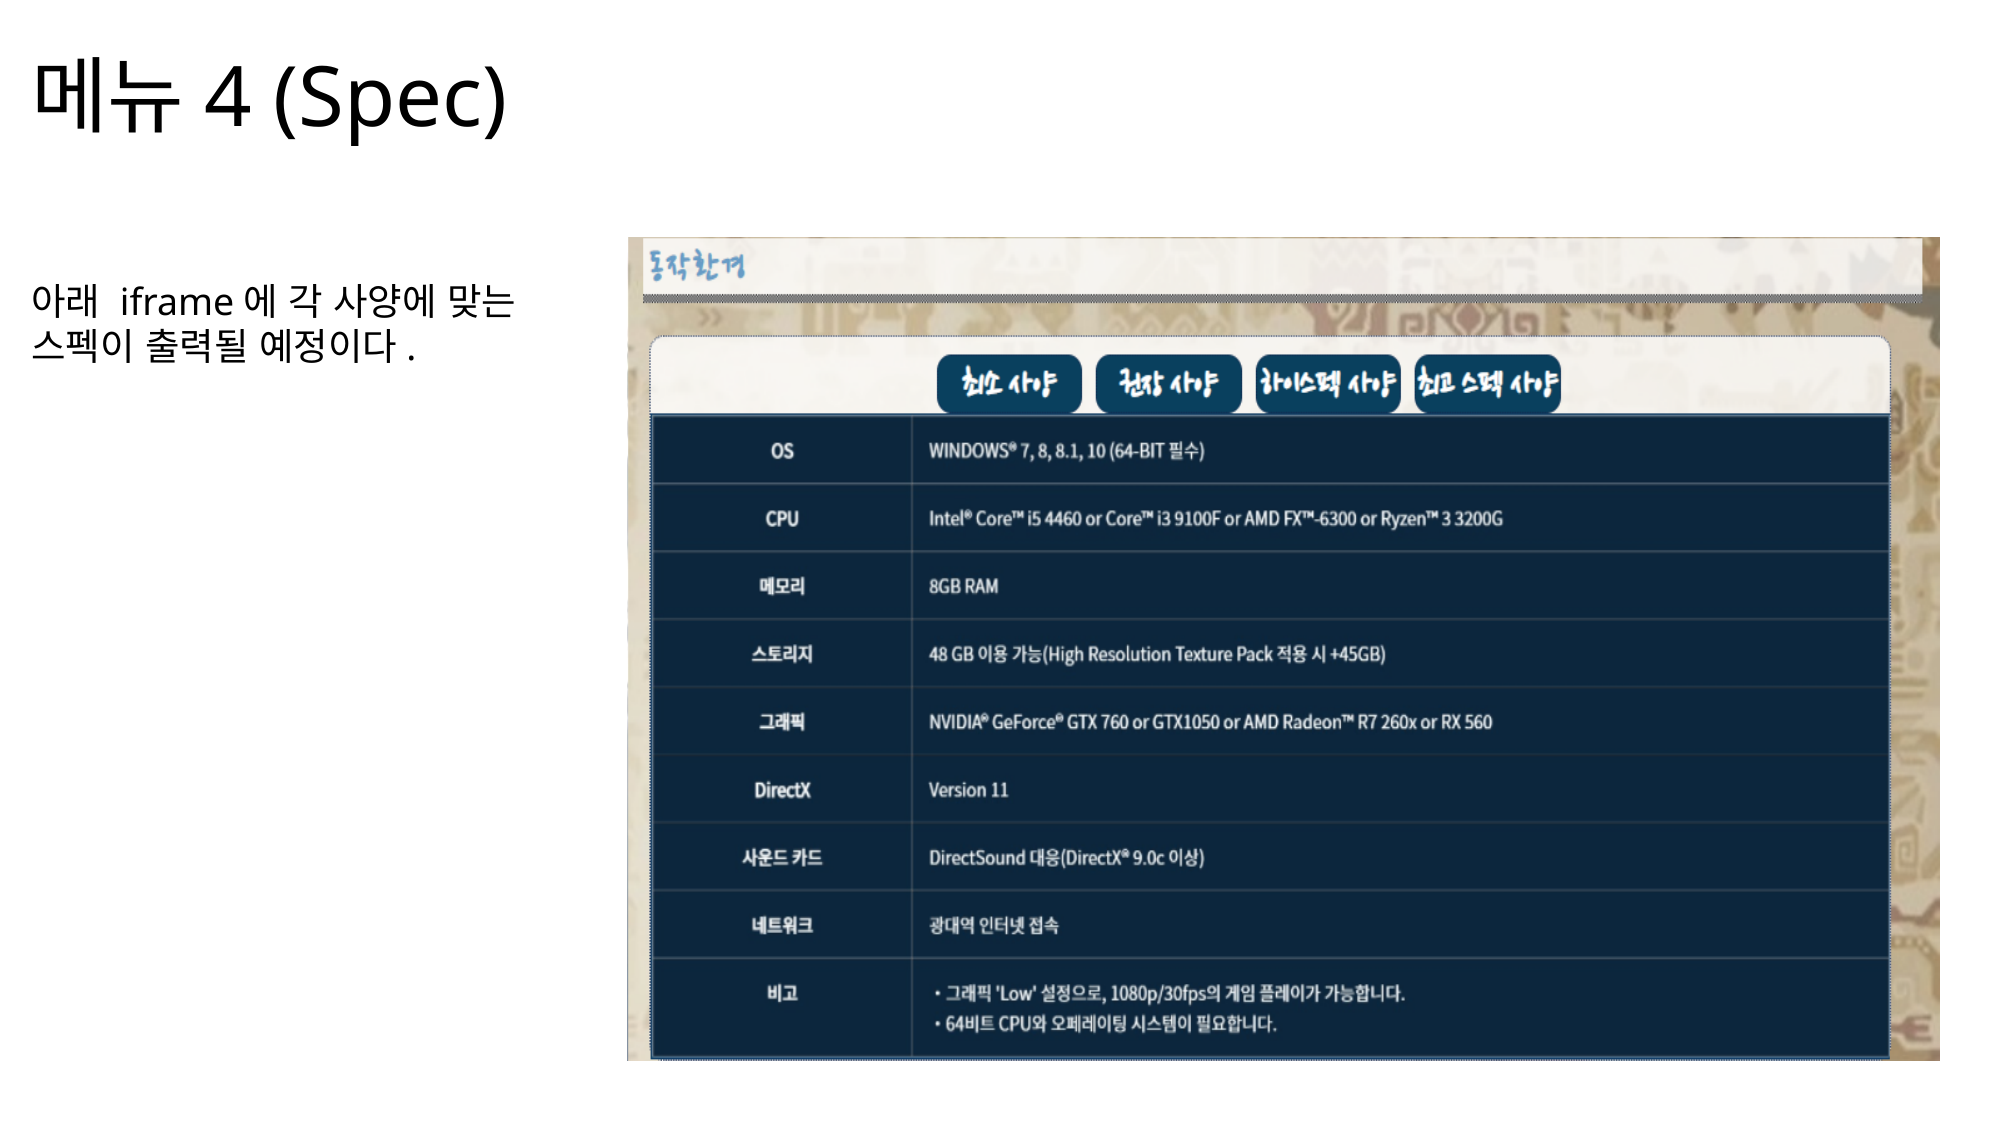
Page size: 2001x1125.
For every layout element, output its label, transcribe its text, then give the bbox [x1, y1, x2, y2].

picture [627, 237, 1940, 1062]
text_box 아래 iframe에 각 사양에 맞는 스펙이 출력될 예정이다. [16, 270, 614, 376]
text_box 메뉴4 (Spec) [16, 35, 988, 150]
